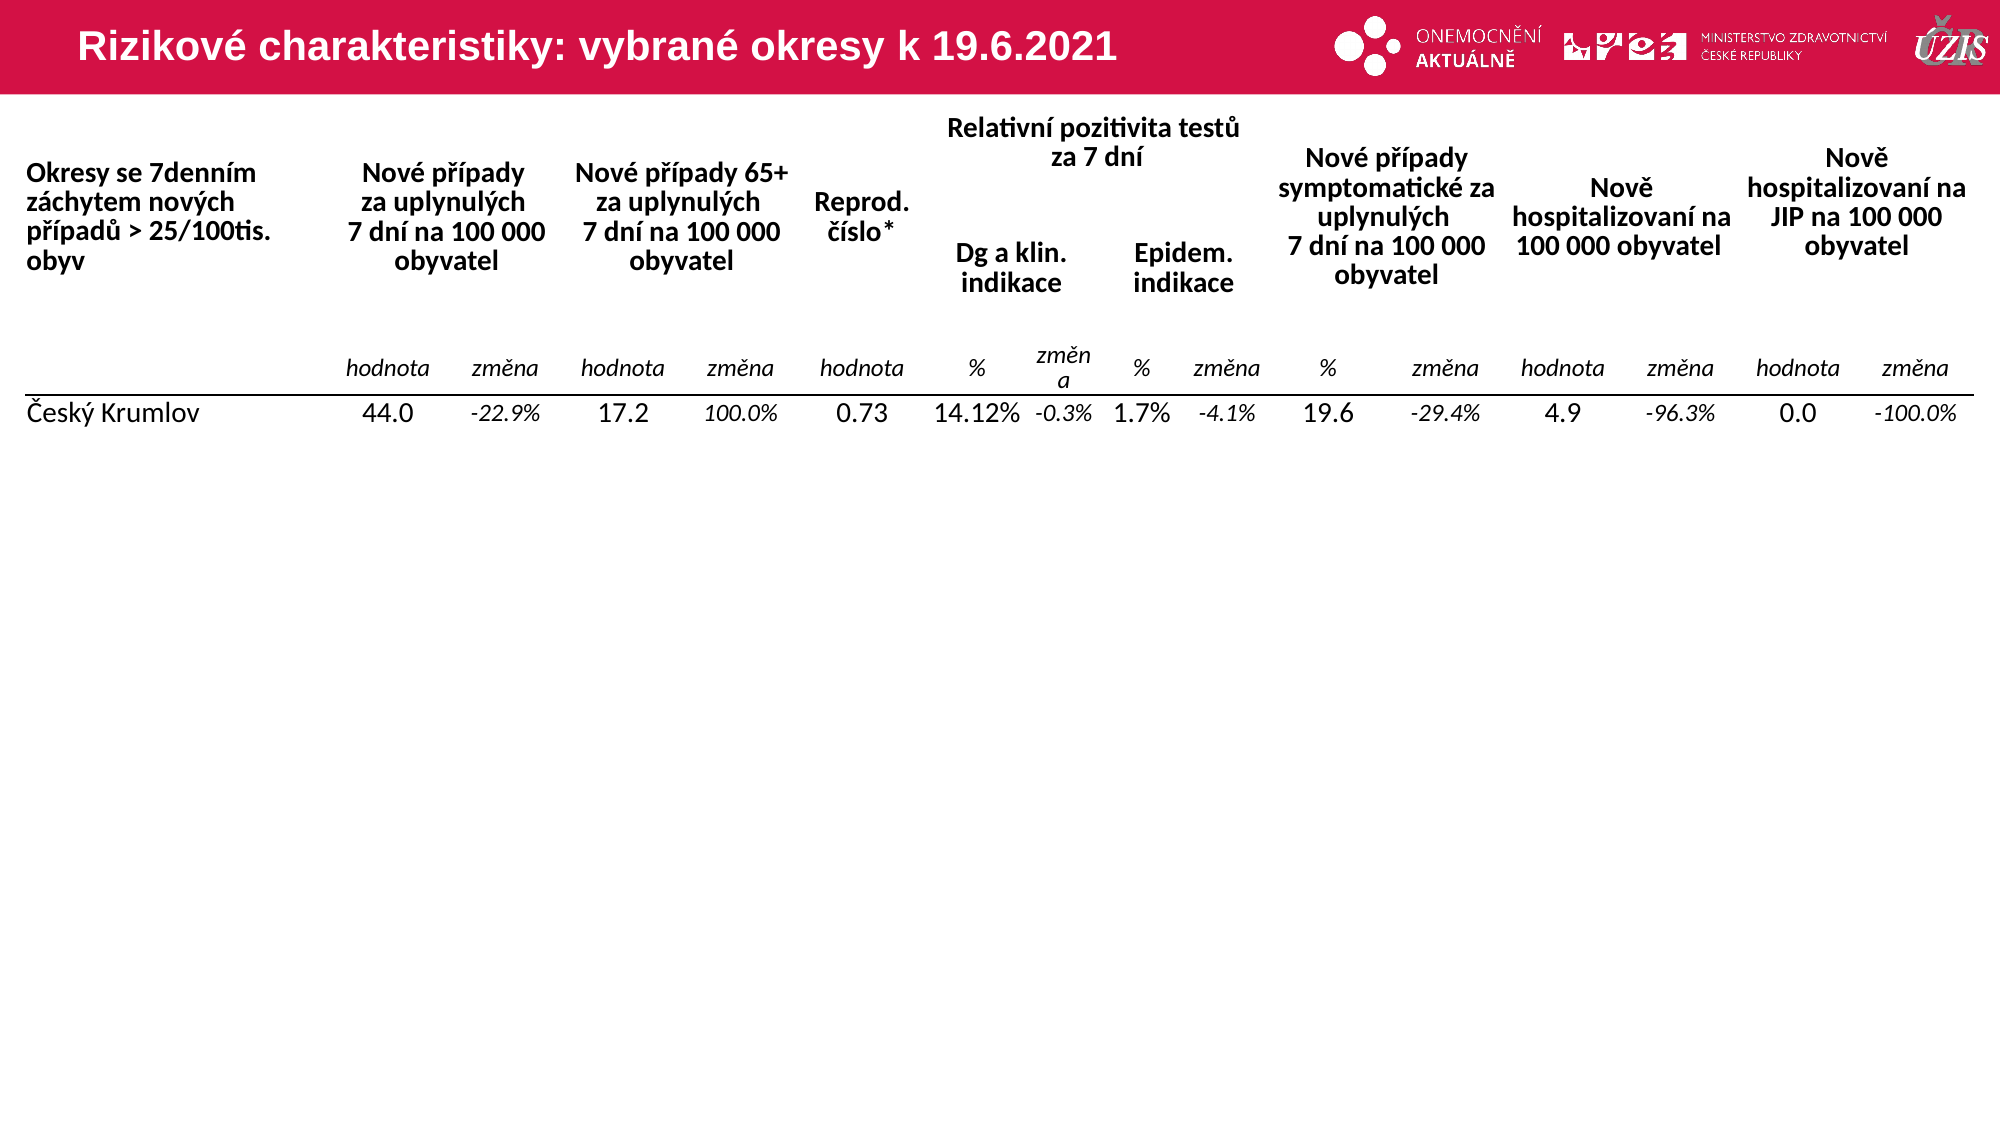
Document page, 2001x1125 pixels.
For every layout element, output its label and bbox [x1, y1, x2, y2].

picture [1334, 16, 1542, 76]
title [62, 0, 1265, 93]
table_header [25, 93, 1974, 343]
picture [1563, 31, 1888, 60]
table_cell [25, 195, 1974, 394]
picture [1915, 15, 1989, 66]
table_cell [25, 396, 1974, 433]
